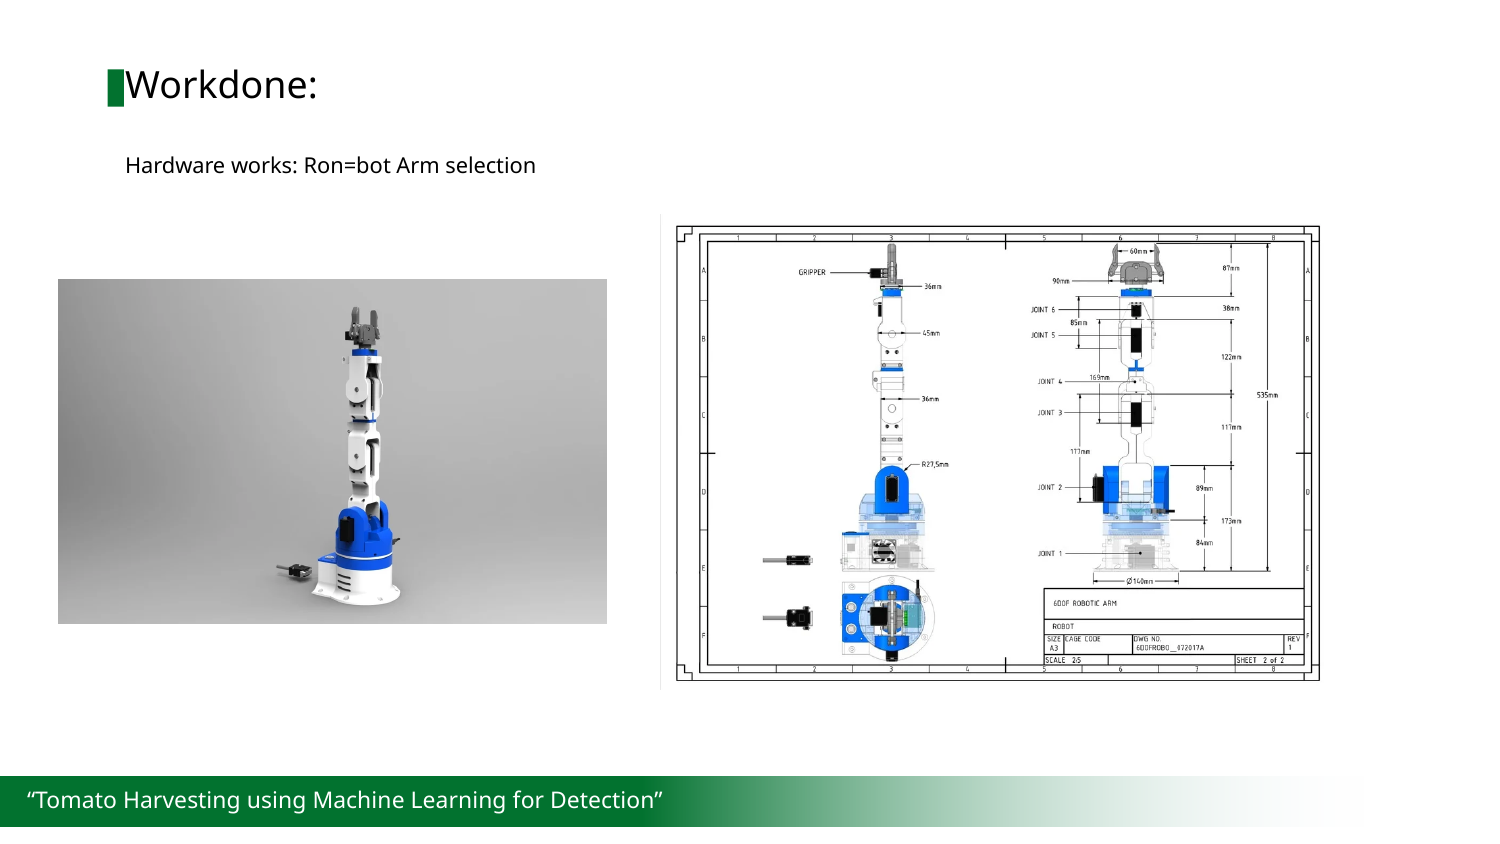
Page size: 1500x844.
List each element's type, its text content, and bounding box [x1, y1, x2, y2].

text_box Workdone: Hardware works: Ron=bot Arm selection [114, 55, 628, 184]
picture [58, 279, 608, 625]
picture [660, 213, 1334, 690]
text_box [107, 69, 124, 107]
text_box “Tomato Harvesting using Machine Learning for Detection” [12, 778, 679, 821]
text_box [0, 775, 1366, 829]
